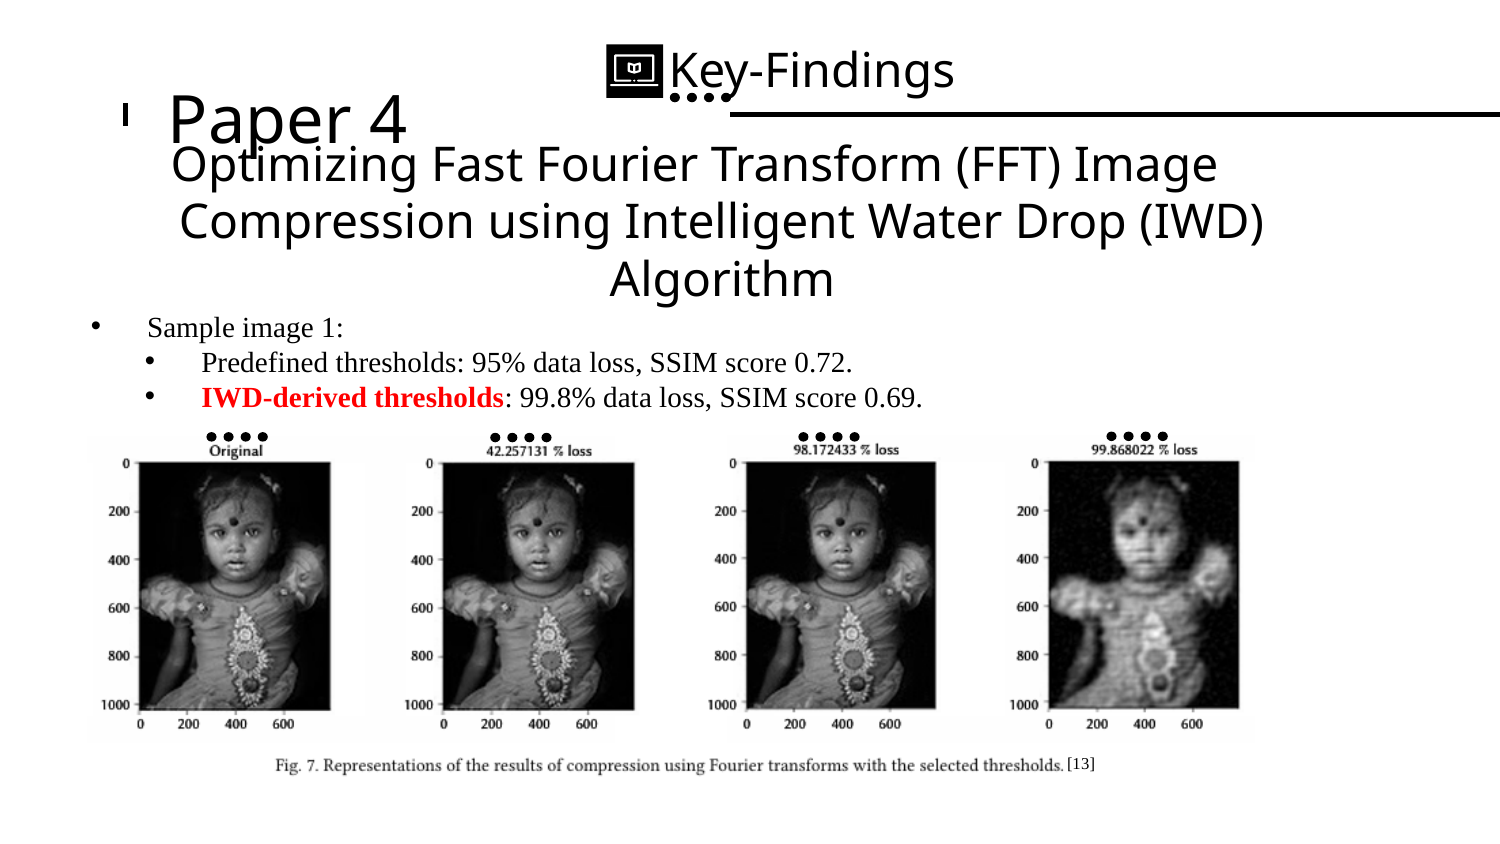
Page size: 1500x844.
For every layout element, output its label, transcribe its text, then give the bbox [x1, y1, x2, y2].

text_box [113, 103, 138, 127]
text_box [703, 92, 715, 103]
text_box [606, 44, 664, 98]
text_box [669, 92, 680, 103]
text_box [721, 92, 732, 103]
title Paper 4 [152, 61, 1382, 156]
subtitle Key-Findings [653, 36, 1033, 101]
subtitle Optimizing Fast Fourier Transform (FFT) Image Compression using Intelligent Water Drop (IWD) Algorithm [0, 151, 1370, 289]
picture [77, 426, 1294, 797]
text_box [686, 92, 697, 103]
text_box [614, 54, 655, 82]
subtitle Sample image 1: Predefined thresholds: 95% data loss, SSIM score 0.72. IWD-derived thresholds: 99.8% data loss, SSIM score 0.69. [54, 296, 1434, 425]
